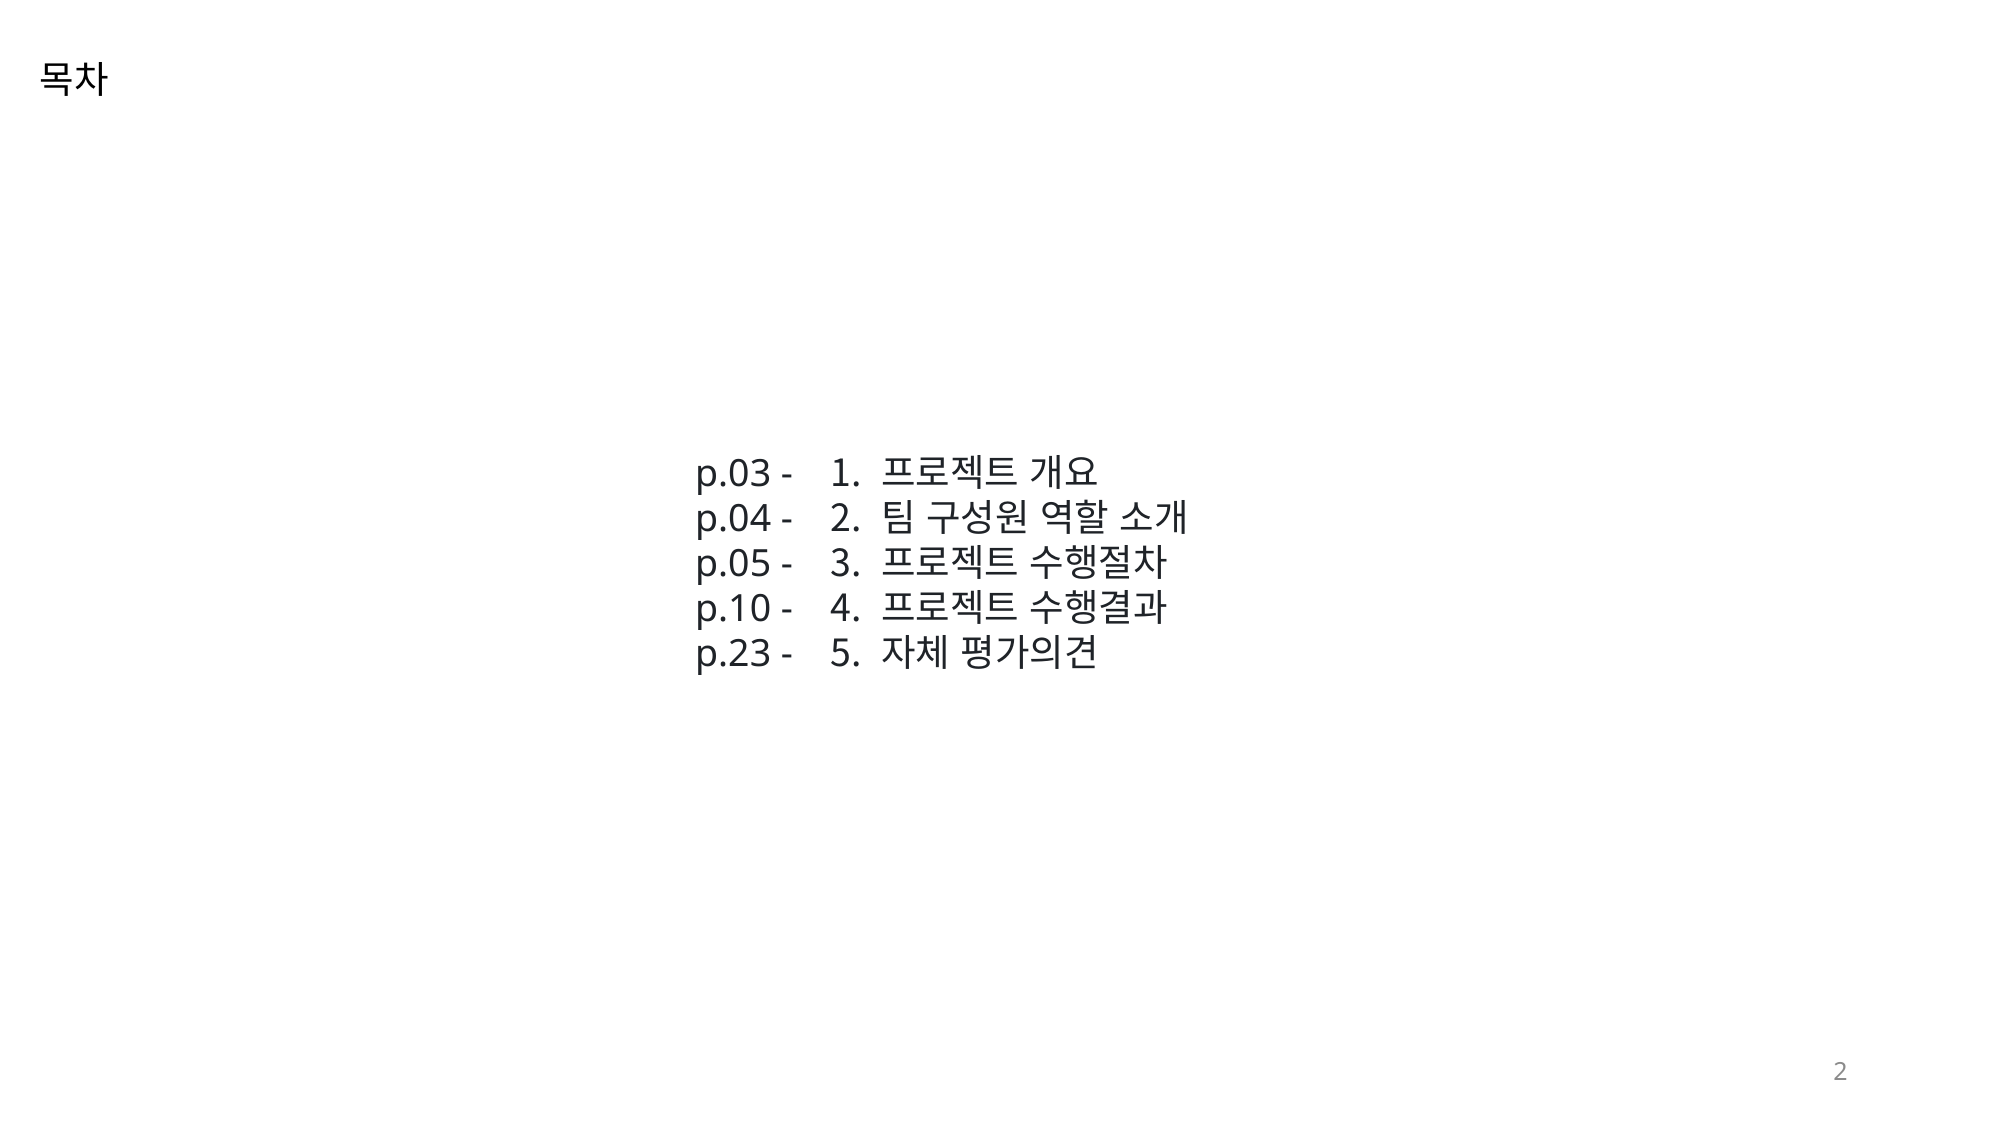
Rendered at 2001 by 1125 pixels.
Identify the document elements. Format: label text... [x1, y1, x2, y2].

text_box 목차 [25, 48, 1690, 109]
text_box p.03 - p.04 - p.05 - p.10 - p.23 - [680, 441, 816, 681]
slide_number 2 [1412, 1042, 1863, 1103]
text_box 프로젝트 개요 팀 구성원 역할 소개 프로젝트 수행절차 프로젝트 수행결과 자체 평가의견 [816, 441, 1204, 681]
